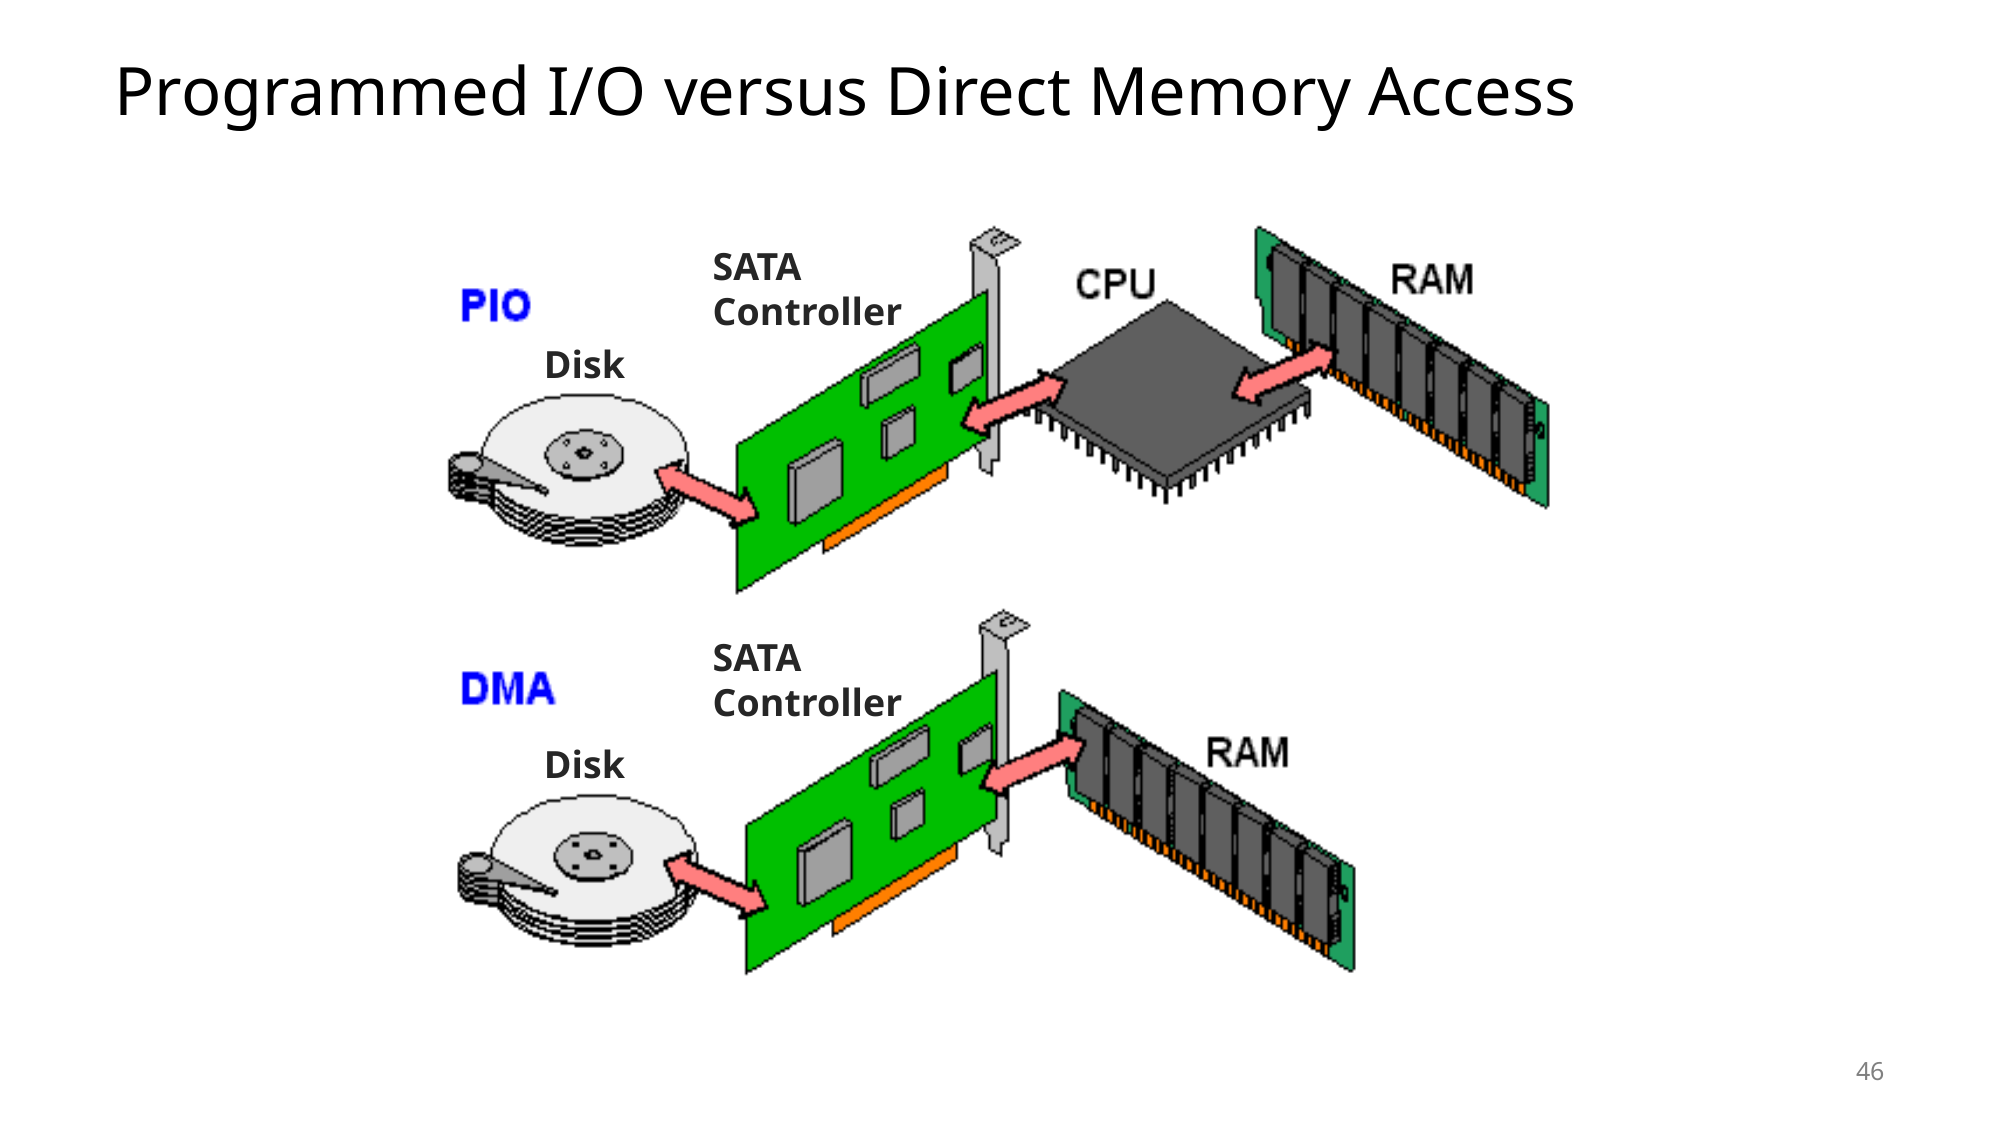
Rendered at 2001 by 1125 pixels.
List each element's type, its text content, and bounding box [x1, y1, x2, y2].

picture [324, 202, 1675, 998]
slide_number 46 [1749, 1042, 1900, 1103]
title Programmed I/O versus Direct Memory Access [99, 37, 1900, 150]
